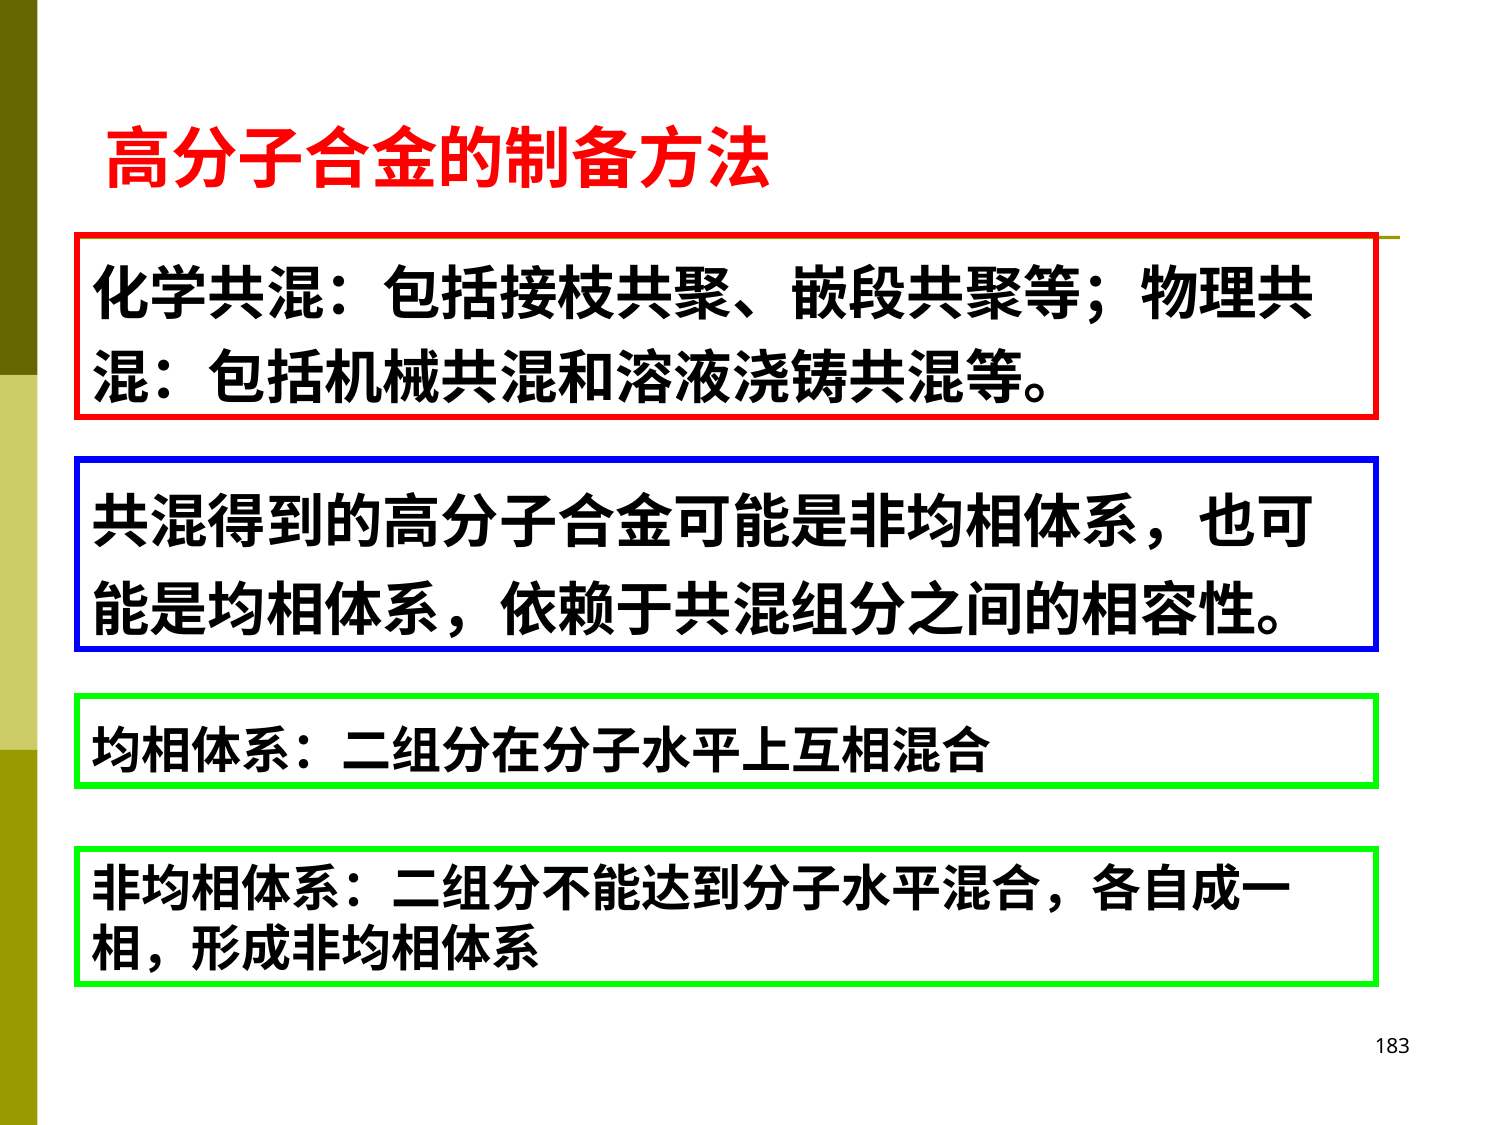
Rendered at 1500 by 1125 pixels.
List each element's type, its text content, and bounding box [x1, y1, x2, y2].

text_box 共混得到的高分子合金可能是非均相体系，也可能是均相体系，依赖于共混组分之间的相容性。 [76, 459, 1376, 650]
text_box 化学共混：包括接枝共聚、嵌段共聚等；物理共混：包括机械共混和溶液浇铸共混等。 [76, 234, 1376, 418]
text_box 均相体系：二组分在分子水平上互相混合 [76, 695, 1376, 786]
text_box 非均相体系：二组分不能达到分子水平混合，各自成一相，形成非均相体系 [76, 849, 1376, 984]
slide_number 183 [1074, 1025, 1425, 1100]
text_box 高分子合金的制备方法 [89, 108, 787, 203]
